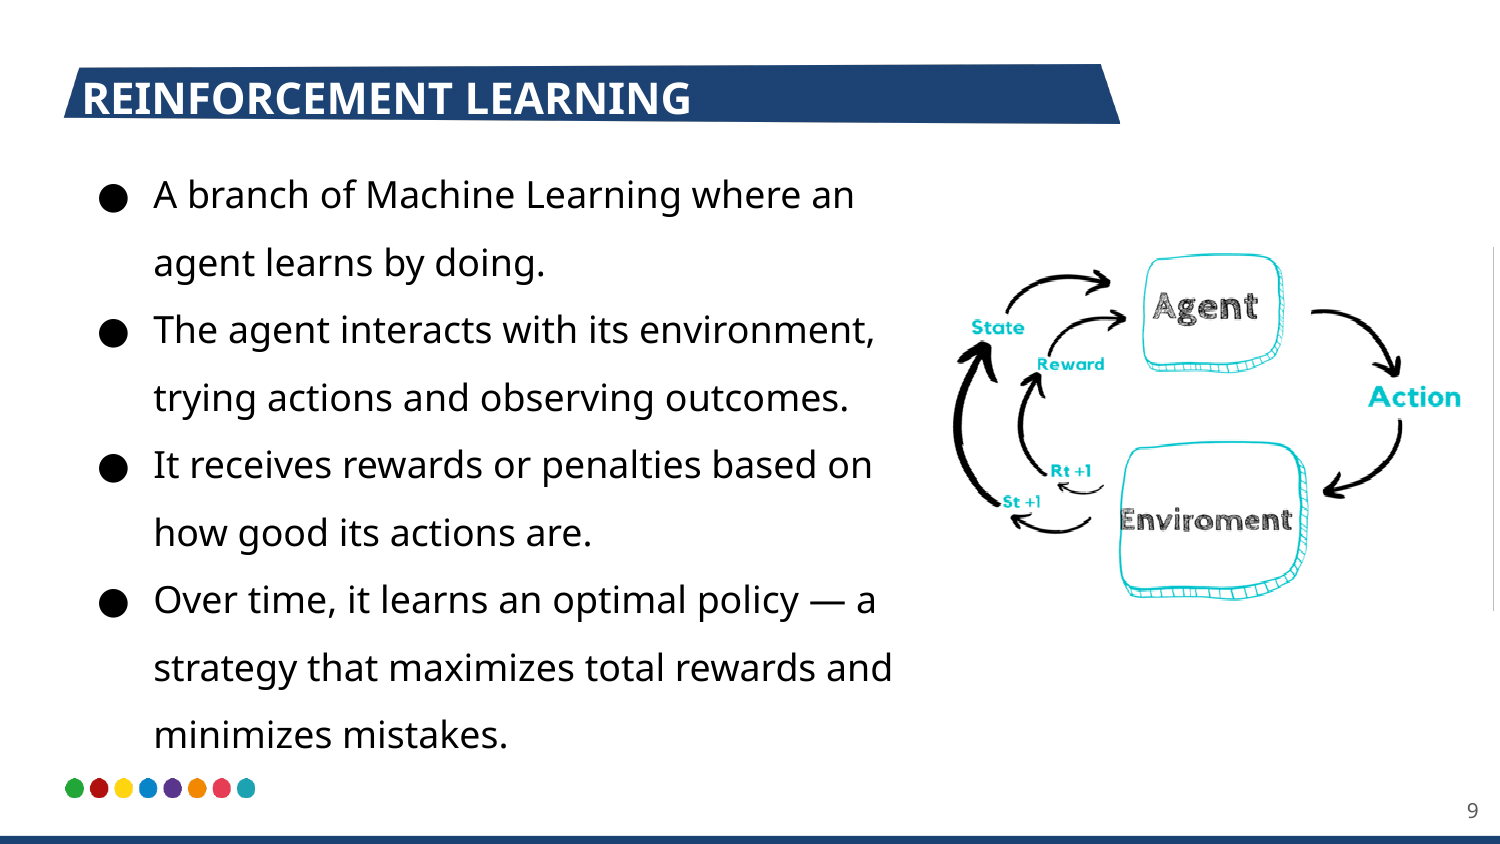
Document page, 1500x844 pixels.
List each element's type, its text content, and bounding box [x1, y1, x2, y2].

picture [65, 778, 144, 798]
picture [152, 778, 255, 798]
title REINFORCEMENT LEARNING [63, 64, 1121, 124]
picture [916, 247, 1494, 614]
text_box A branch of Machine Learning where an agent learns by doing. The agent interacts with its environment, trying actions and observing outcomes. It receives rewards or penalties based on how good its actions are. Over time, it learns an optimal policy — a strategy that maximizes total rewards and minimizes mistakes. [63, 133, 918, 772]
slide_number ‹#› [1403, 779, 1494, 844]
